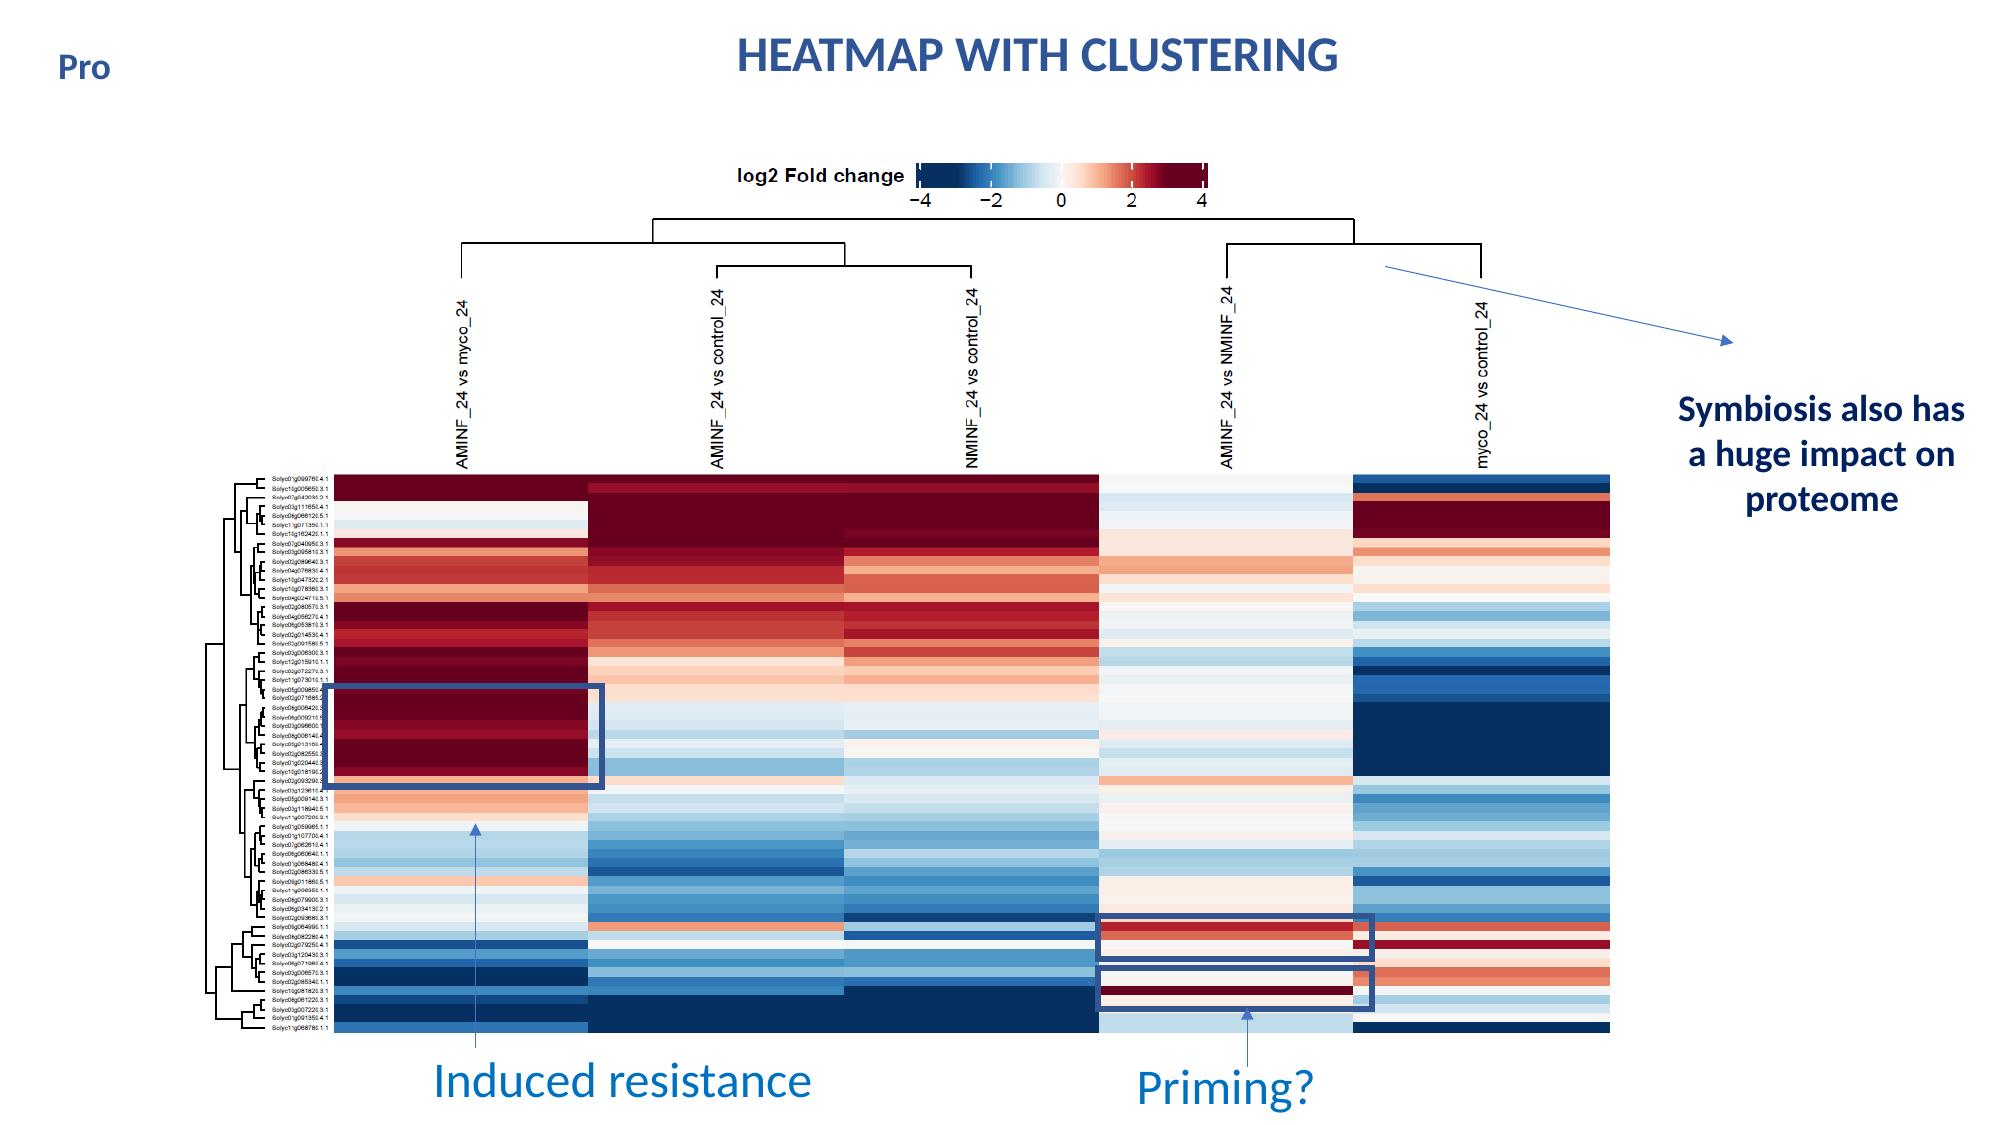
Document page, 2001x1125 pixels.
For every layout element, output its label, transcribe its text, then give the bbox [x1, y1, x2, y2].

text_box HEATMAP WITH CLUSTERING [722, 13, 1446, 89]
text_box Pro [43, 34, 219, 95]
text_box Symbiosis also has a huge impact on proteome [1660, 377, 1984, 527]
text_box Priming? [1121, 1047, 1372, 1123]
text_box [1384, 266, 1734, 344]
text_box Induced resistance [418, 1039, 896, 1115]
picture [197, 156, 1615, 1038]
